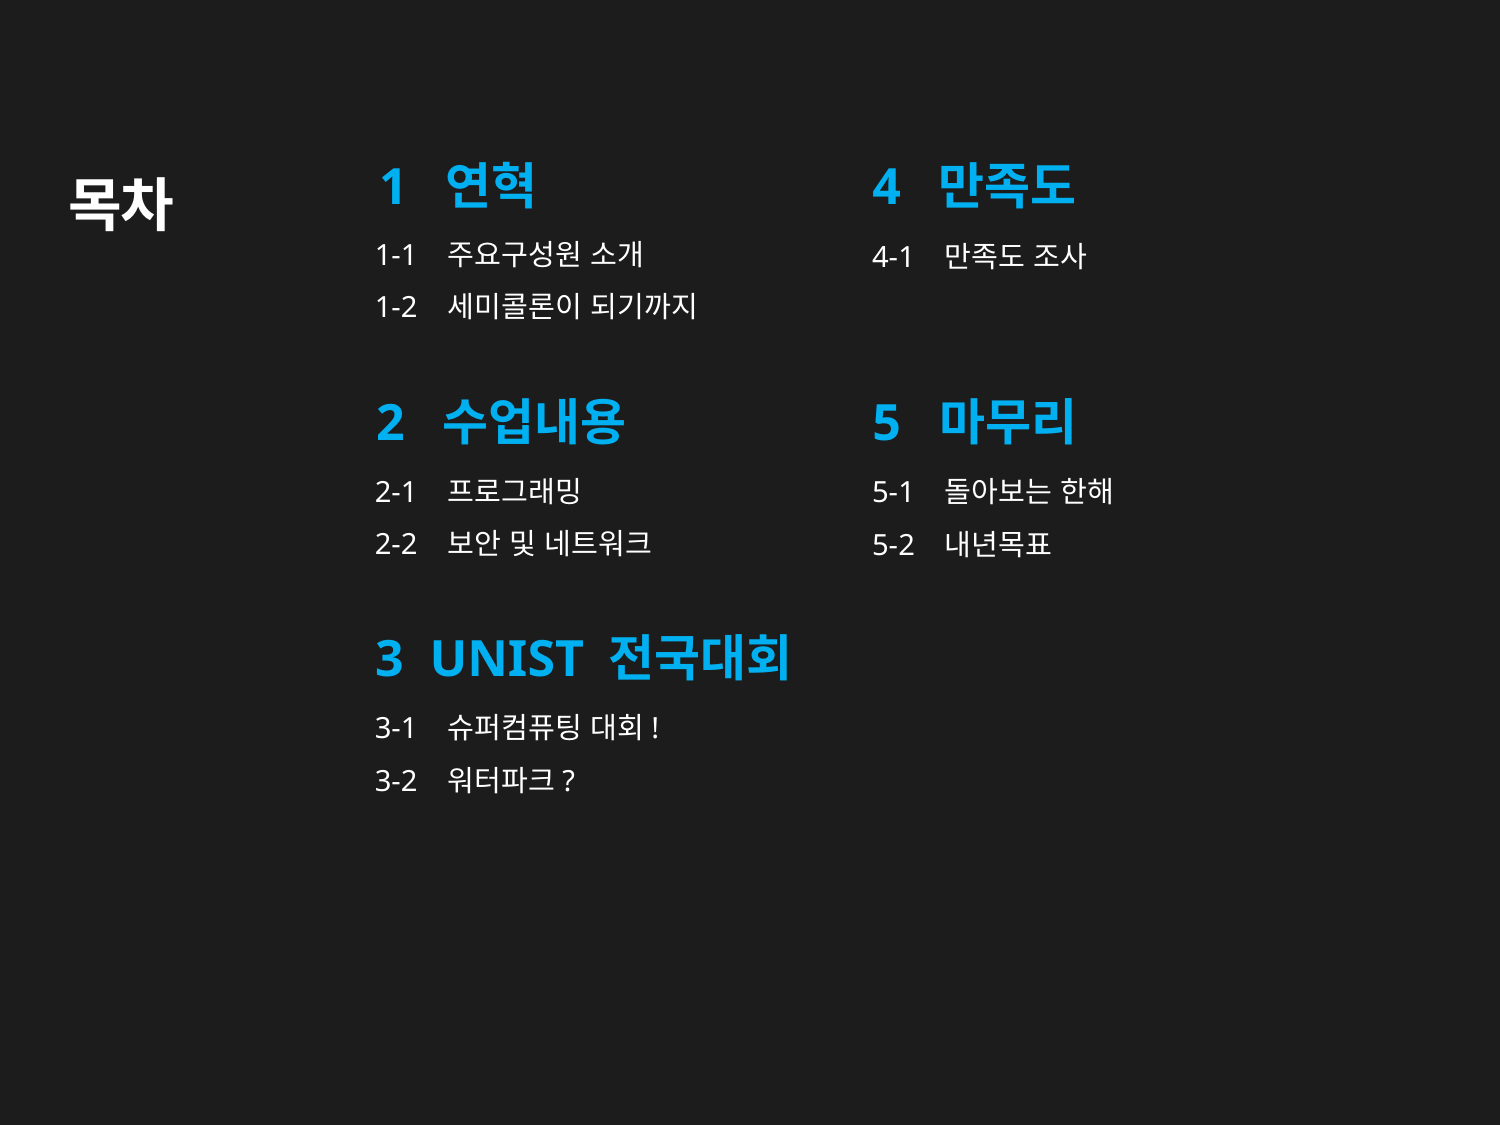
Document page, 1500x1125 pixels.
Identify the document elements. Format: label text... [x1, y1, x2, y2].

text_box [857, 147, 1284, 276]
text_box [359, 618, 831, 807]
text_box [359, 382, 832, 570]
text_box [857, 382, 1284, 571]
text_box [359, 146, 835, 327]
text_box 목차 [53, 160, 384, 402]
